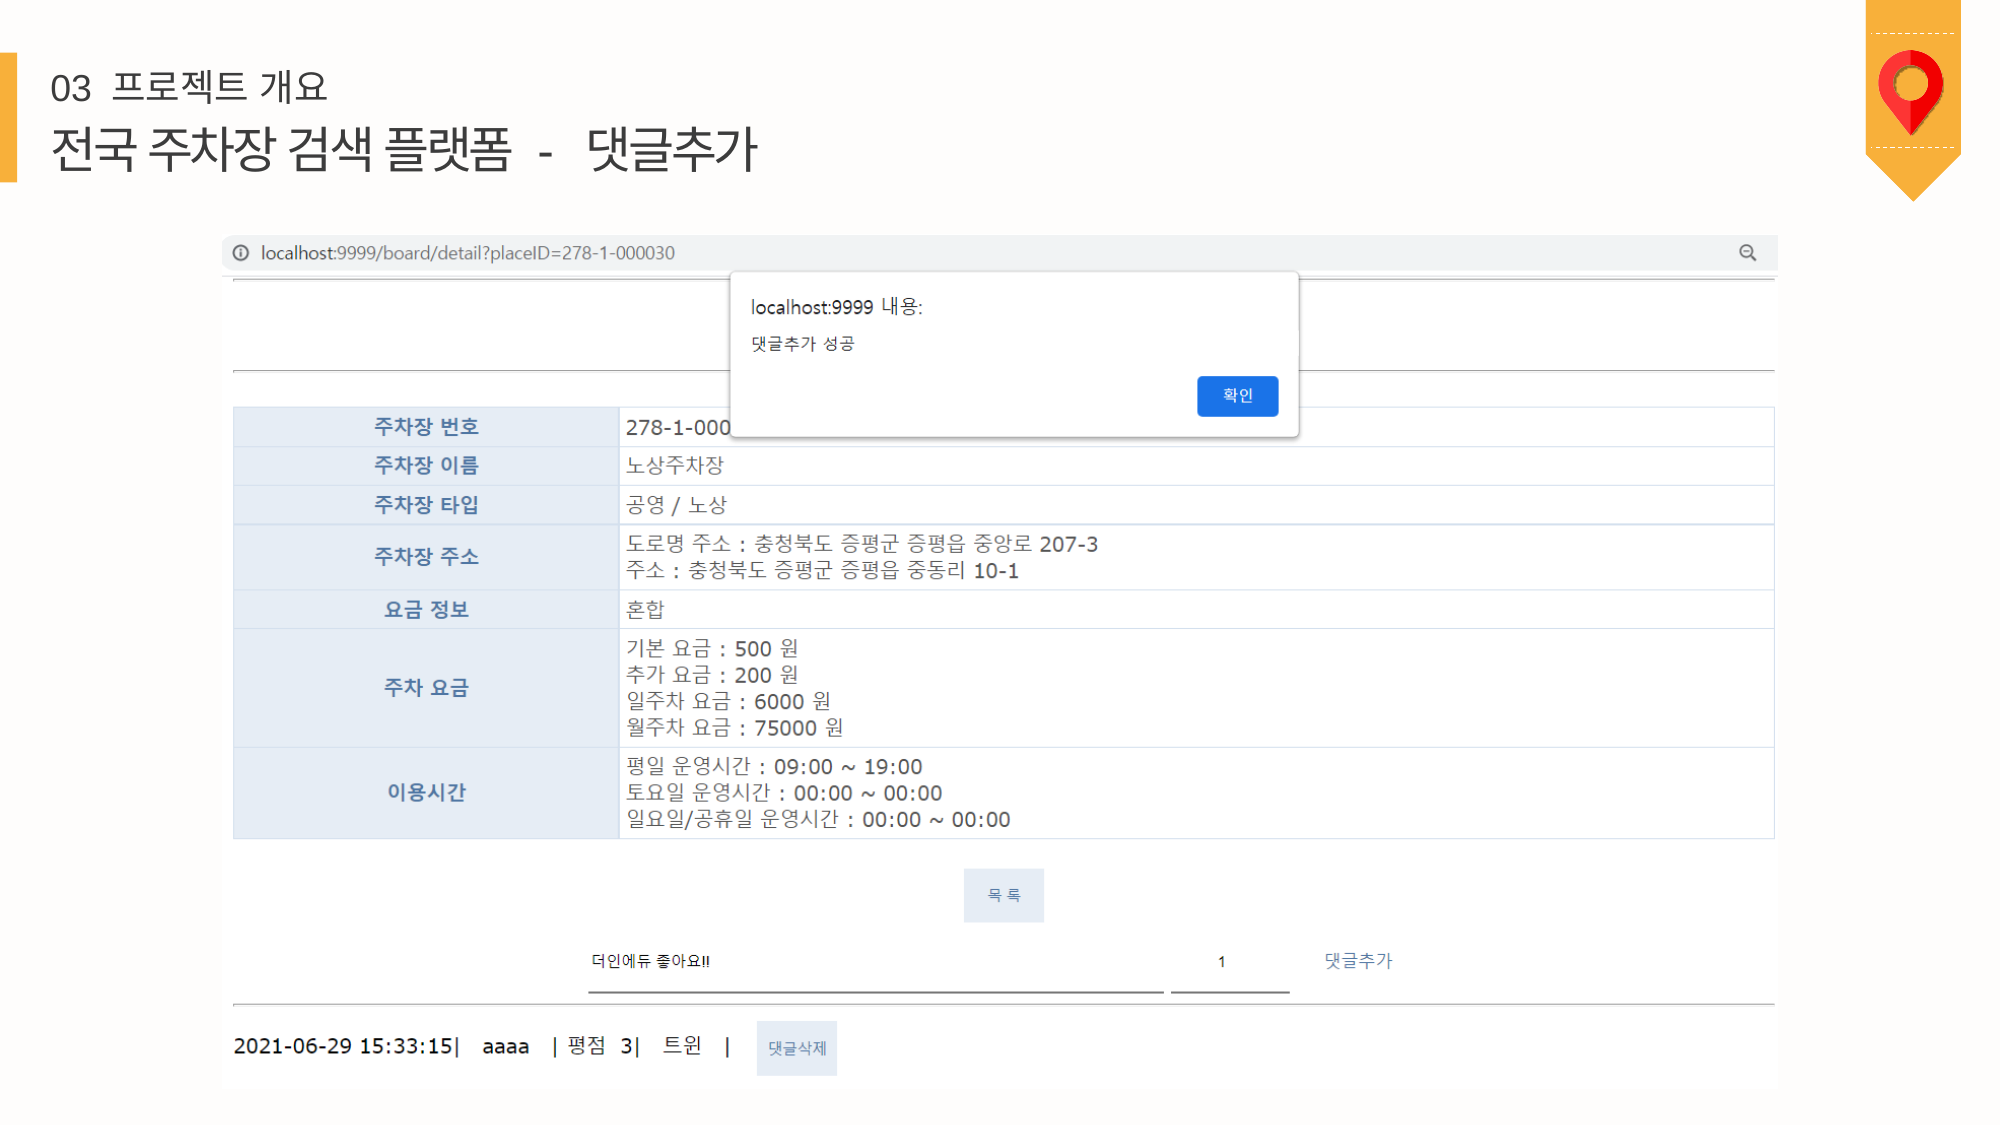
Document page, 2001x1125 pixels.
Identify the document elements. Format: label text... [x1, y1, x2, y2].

text_box [0, 52, 18, 183]
picture [1867, 50, 1953, 136]
picture [222, 234, 1778, 1089]
text_box [1865, 0, 1961, 202]
text_box 전국 주차장 검색 플랫폼 - 댓글추가 [35, 110, 776, 186]
text_box 03 프로젝트 개요 [35, 56, 344, 110]
